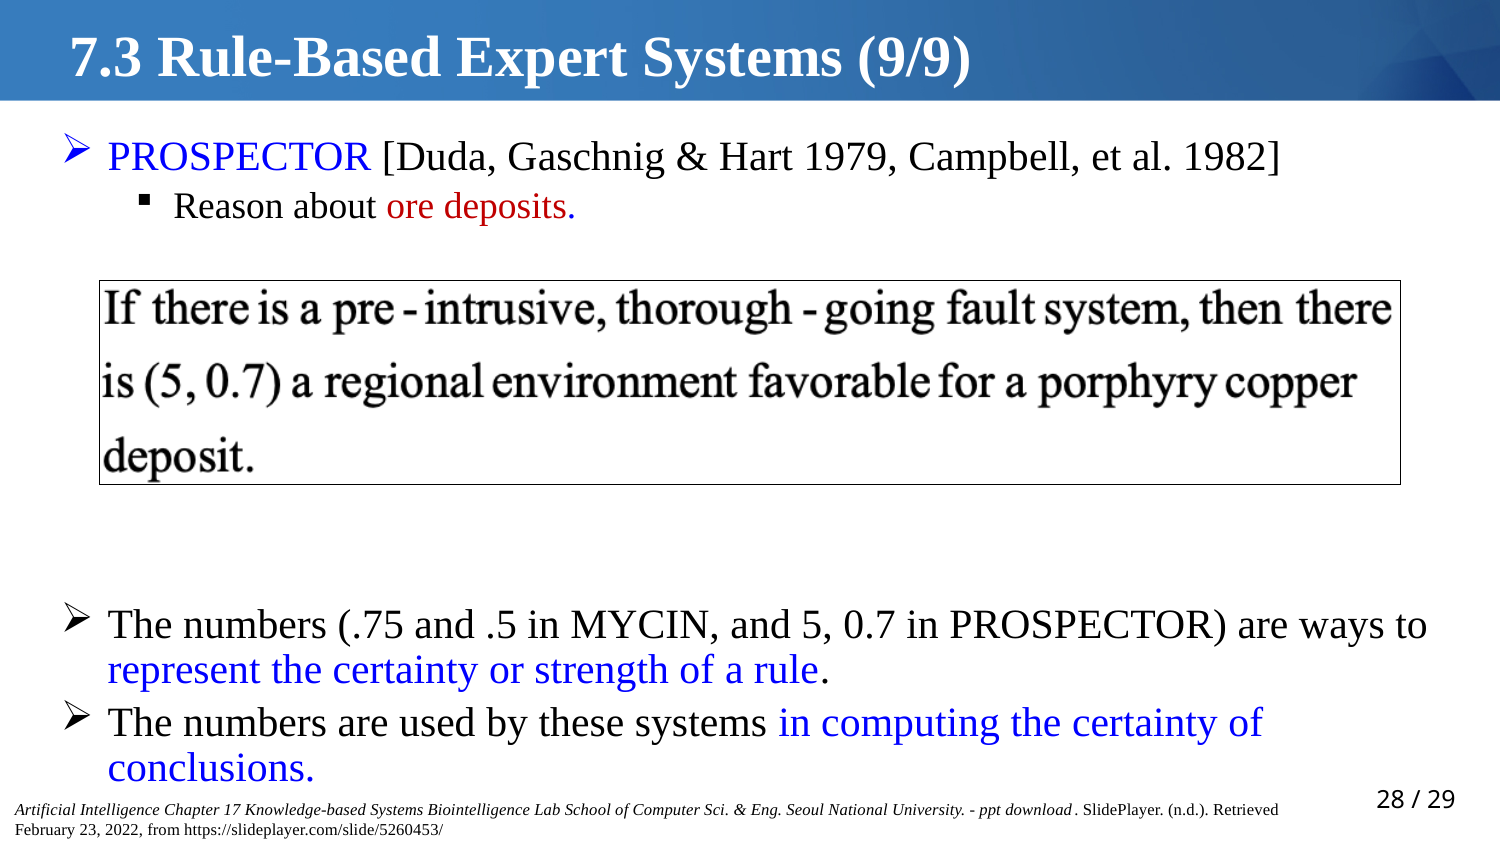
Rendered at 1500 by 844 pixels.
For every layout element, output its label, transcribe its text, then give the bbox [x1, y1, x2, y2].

text_box Artificial Intelligence Chapter 17 Knowledge-based Systems Biointelligence Lab School of Computer Sci. & Eng. Seoul National University. - ppt download. SlidePlayer. (n.d.). Retrieved February 23, 2022, from https://slideplayer.com/slide/5260453/ [0, 791, 1353, 844]
picture [99, 279, 1401, 486]
text_box 7.3 Rule-Based Expert Systems (9/9) [55, 10, 1378, 95]
list PROSPECTOR [Duda, Gaschnig & Hart 1979, Campbell, et al. 1982] Reason about ore deposits. The numbers (.75 and .5 in MYCIN, and 5, 0.7 in PROSPECTOR) are ways to represent the certainty or strength of a rule. The numbers are used by these systems in computing the certainty of conclusions. [0, 126, 1483, 800]
picture [0, 0, 1500, 103]
